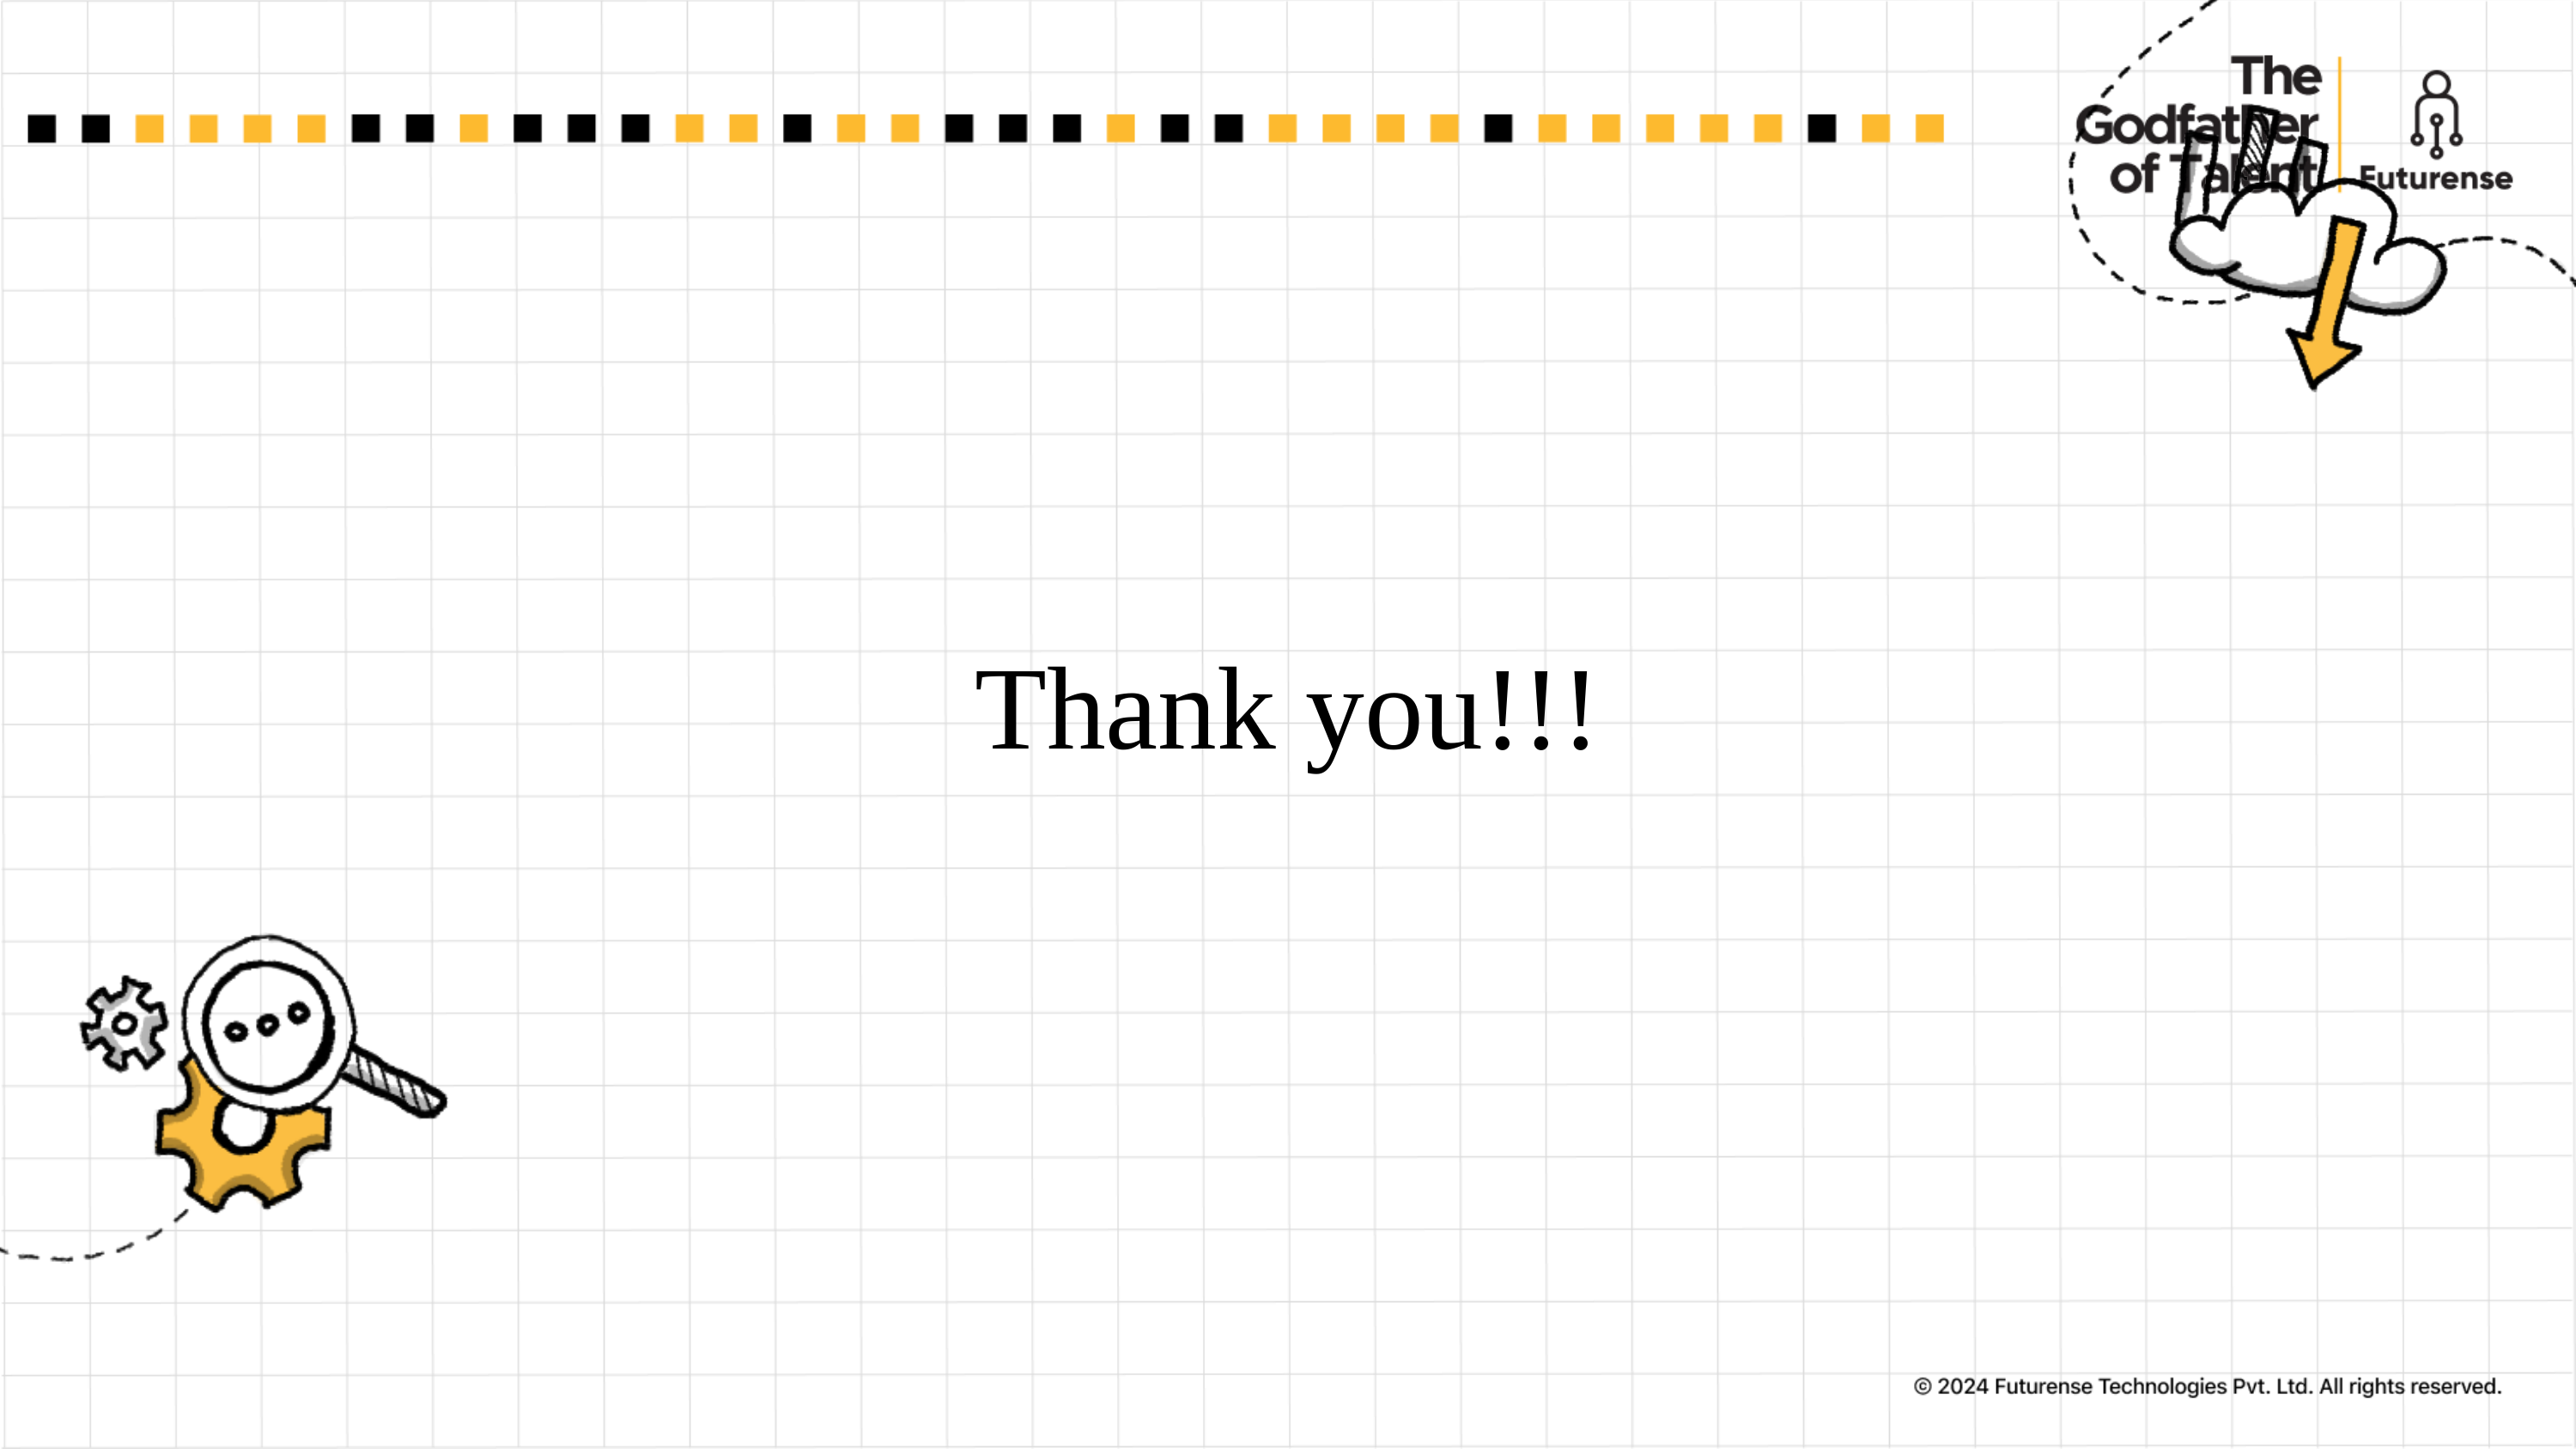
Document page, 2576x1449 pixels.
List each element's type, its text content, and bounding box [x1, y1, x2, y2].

text_box Thank you!!! [506, 645, 2070, 773]
text_box [0, 0, 2576, 1449]
text_box [2068, 0, 2576, 392]
text_box [0, 932, 449, 1264]
